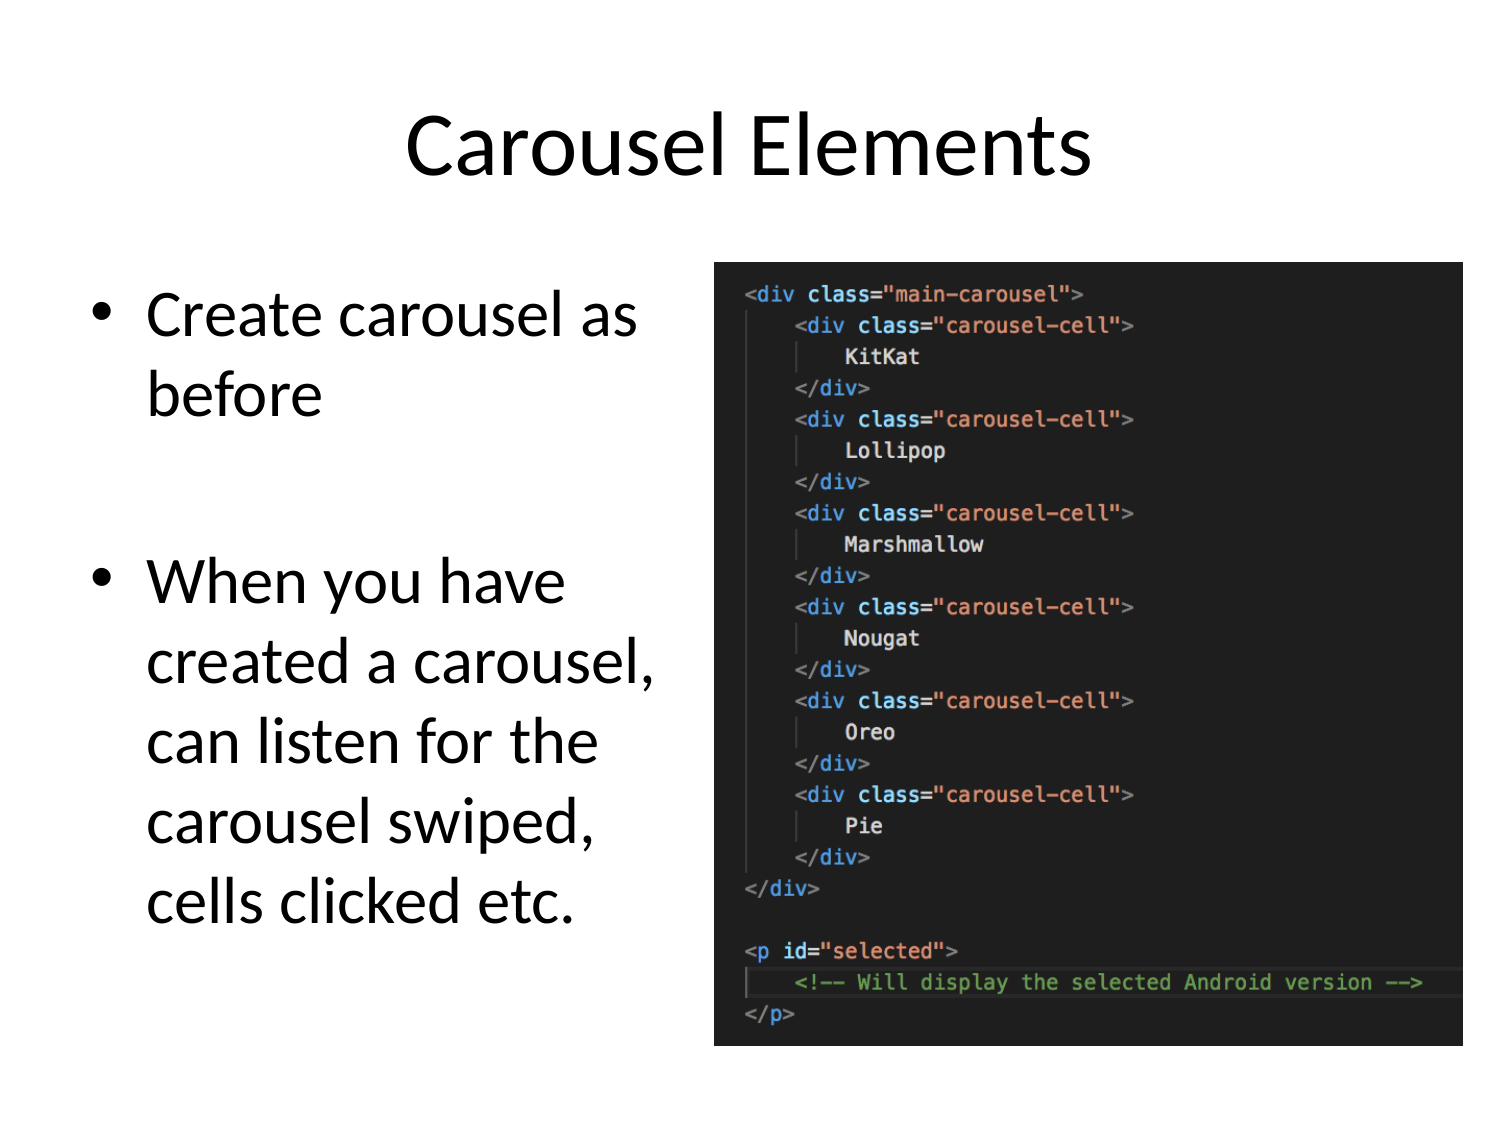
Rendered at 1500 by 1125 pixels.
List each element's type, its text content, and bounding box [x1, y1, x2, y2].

list Create carousel as before When you have created a carousel, can listen for the carousel swiped, cells clicked etc. [75, 262, 677, 1005]
picture [714, 262, 1463, 1046]
title Carousel Elements [75, 45, 1425, 233]
